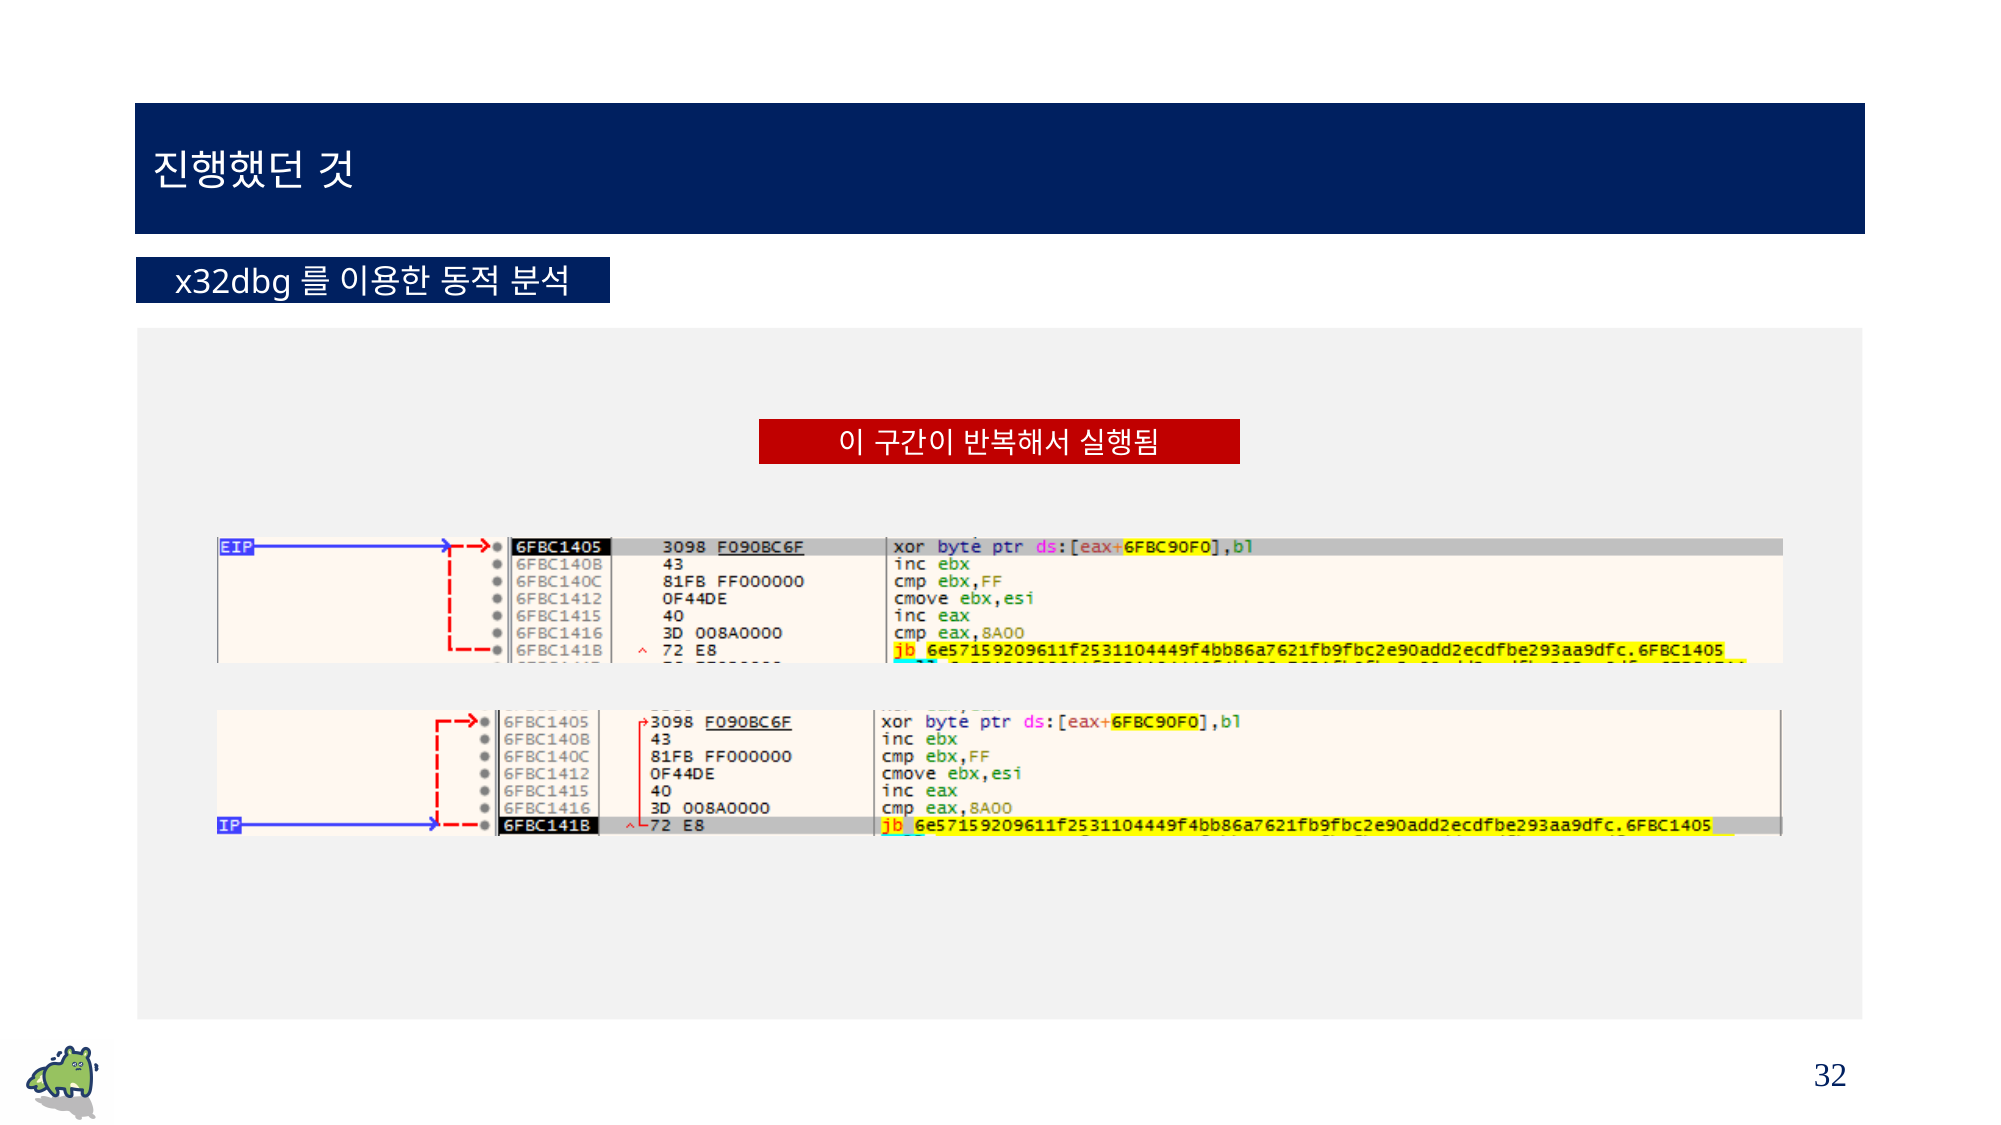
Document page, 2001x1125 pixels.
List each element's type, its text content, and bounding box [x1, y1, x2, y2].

text_box 이 구간이 반복해서 실행됨 [759, 419, 1240, 464]
text_box 진행했던 것 [136, 104, 1863, 233]
text_box x32dbg를 이용한 동적 분석 [136, 257, 610, 303]
picture [217, 710, 1783, 836]
text_box [136, 327, 1863, 1021]
picture [217, 537, 1783, 663]
picture [0, 1039, 114, 1125]
slide_number 32 [1412, 1042, 1863, 1103]
